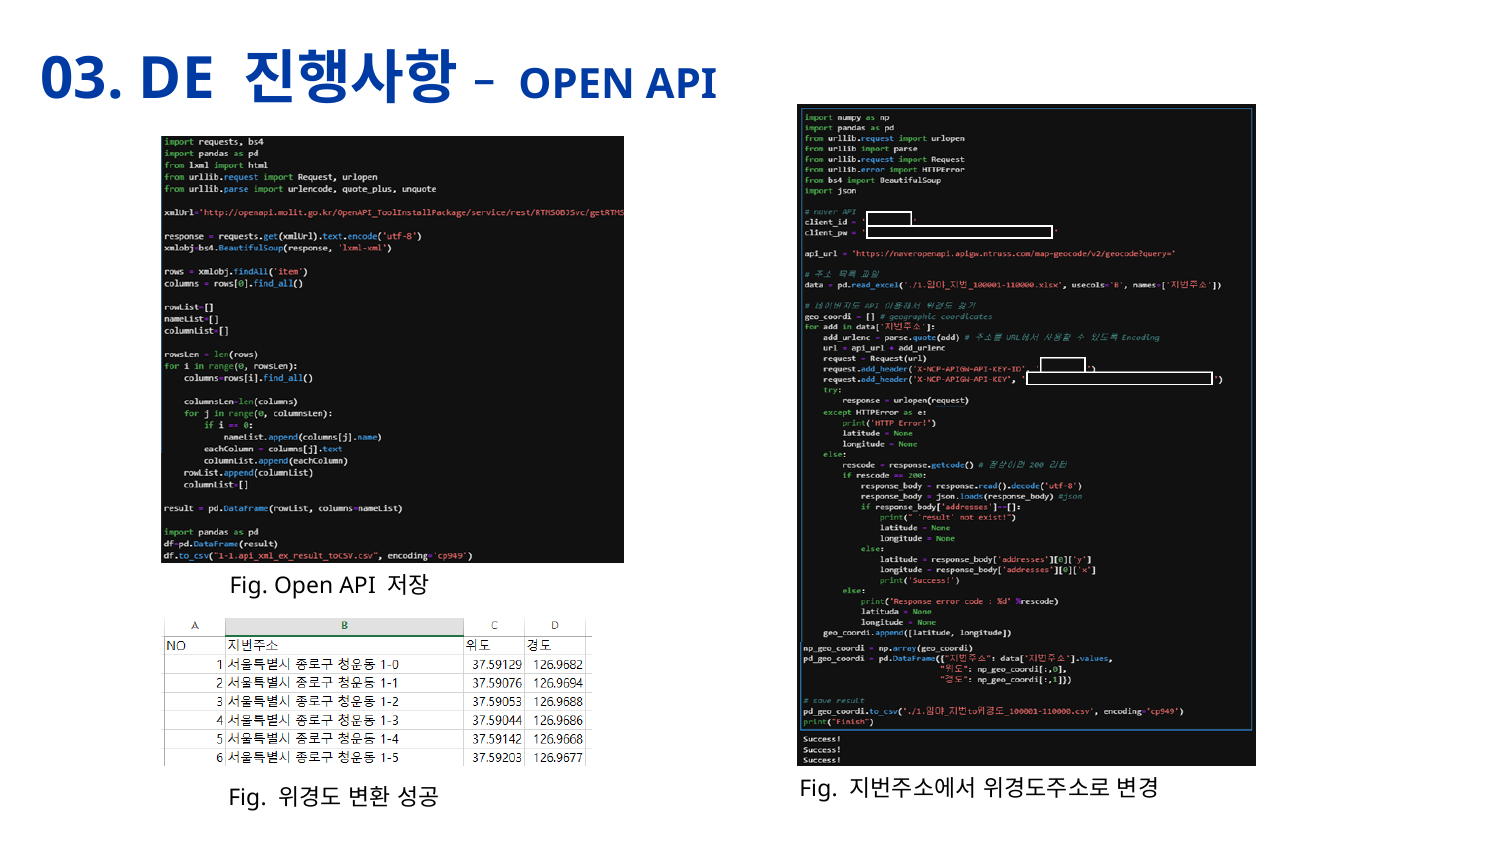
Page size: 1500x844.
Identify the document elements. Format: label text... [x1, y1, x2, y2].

text_box Fig. 위경도 변환 성공 [194, 775, 568, 818]
picture [161, 136, 624, 564]
text_box Fig. Open API 저장 [196, 564, 558, 606]
picture [161, 616, 592, 766]
text_box 03. DE 진행사항 – OPEN API [25, 25, 1291, 120]
picture [797, 104, 1256, 766]
text_box Fig. 지번주소에서 위경도주소로 변경 [765, 765, 1288, 808]
